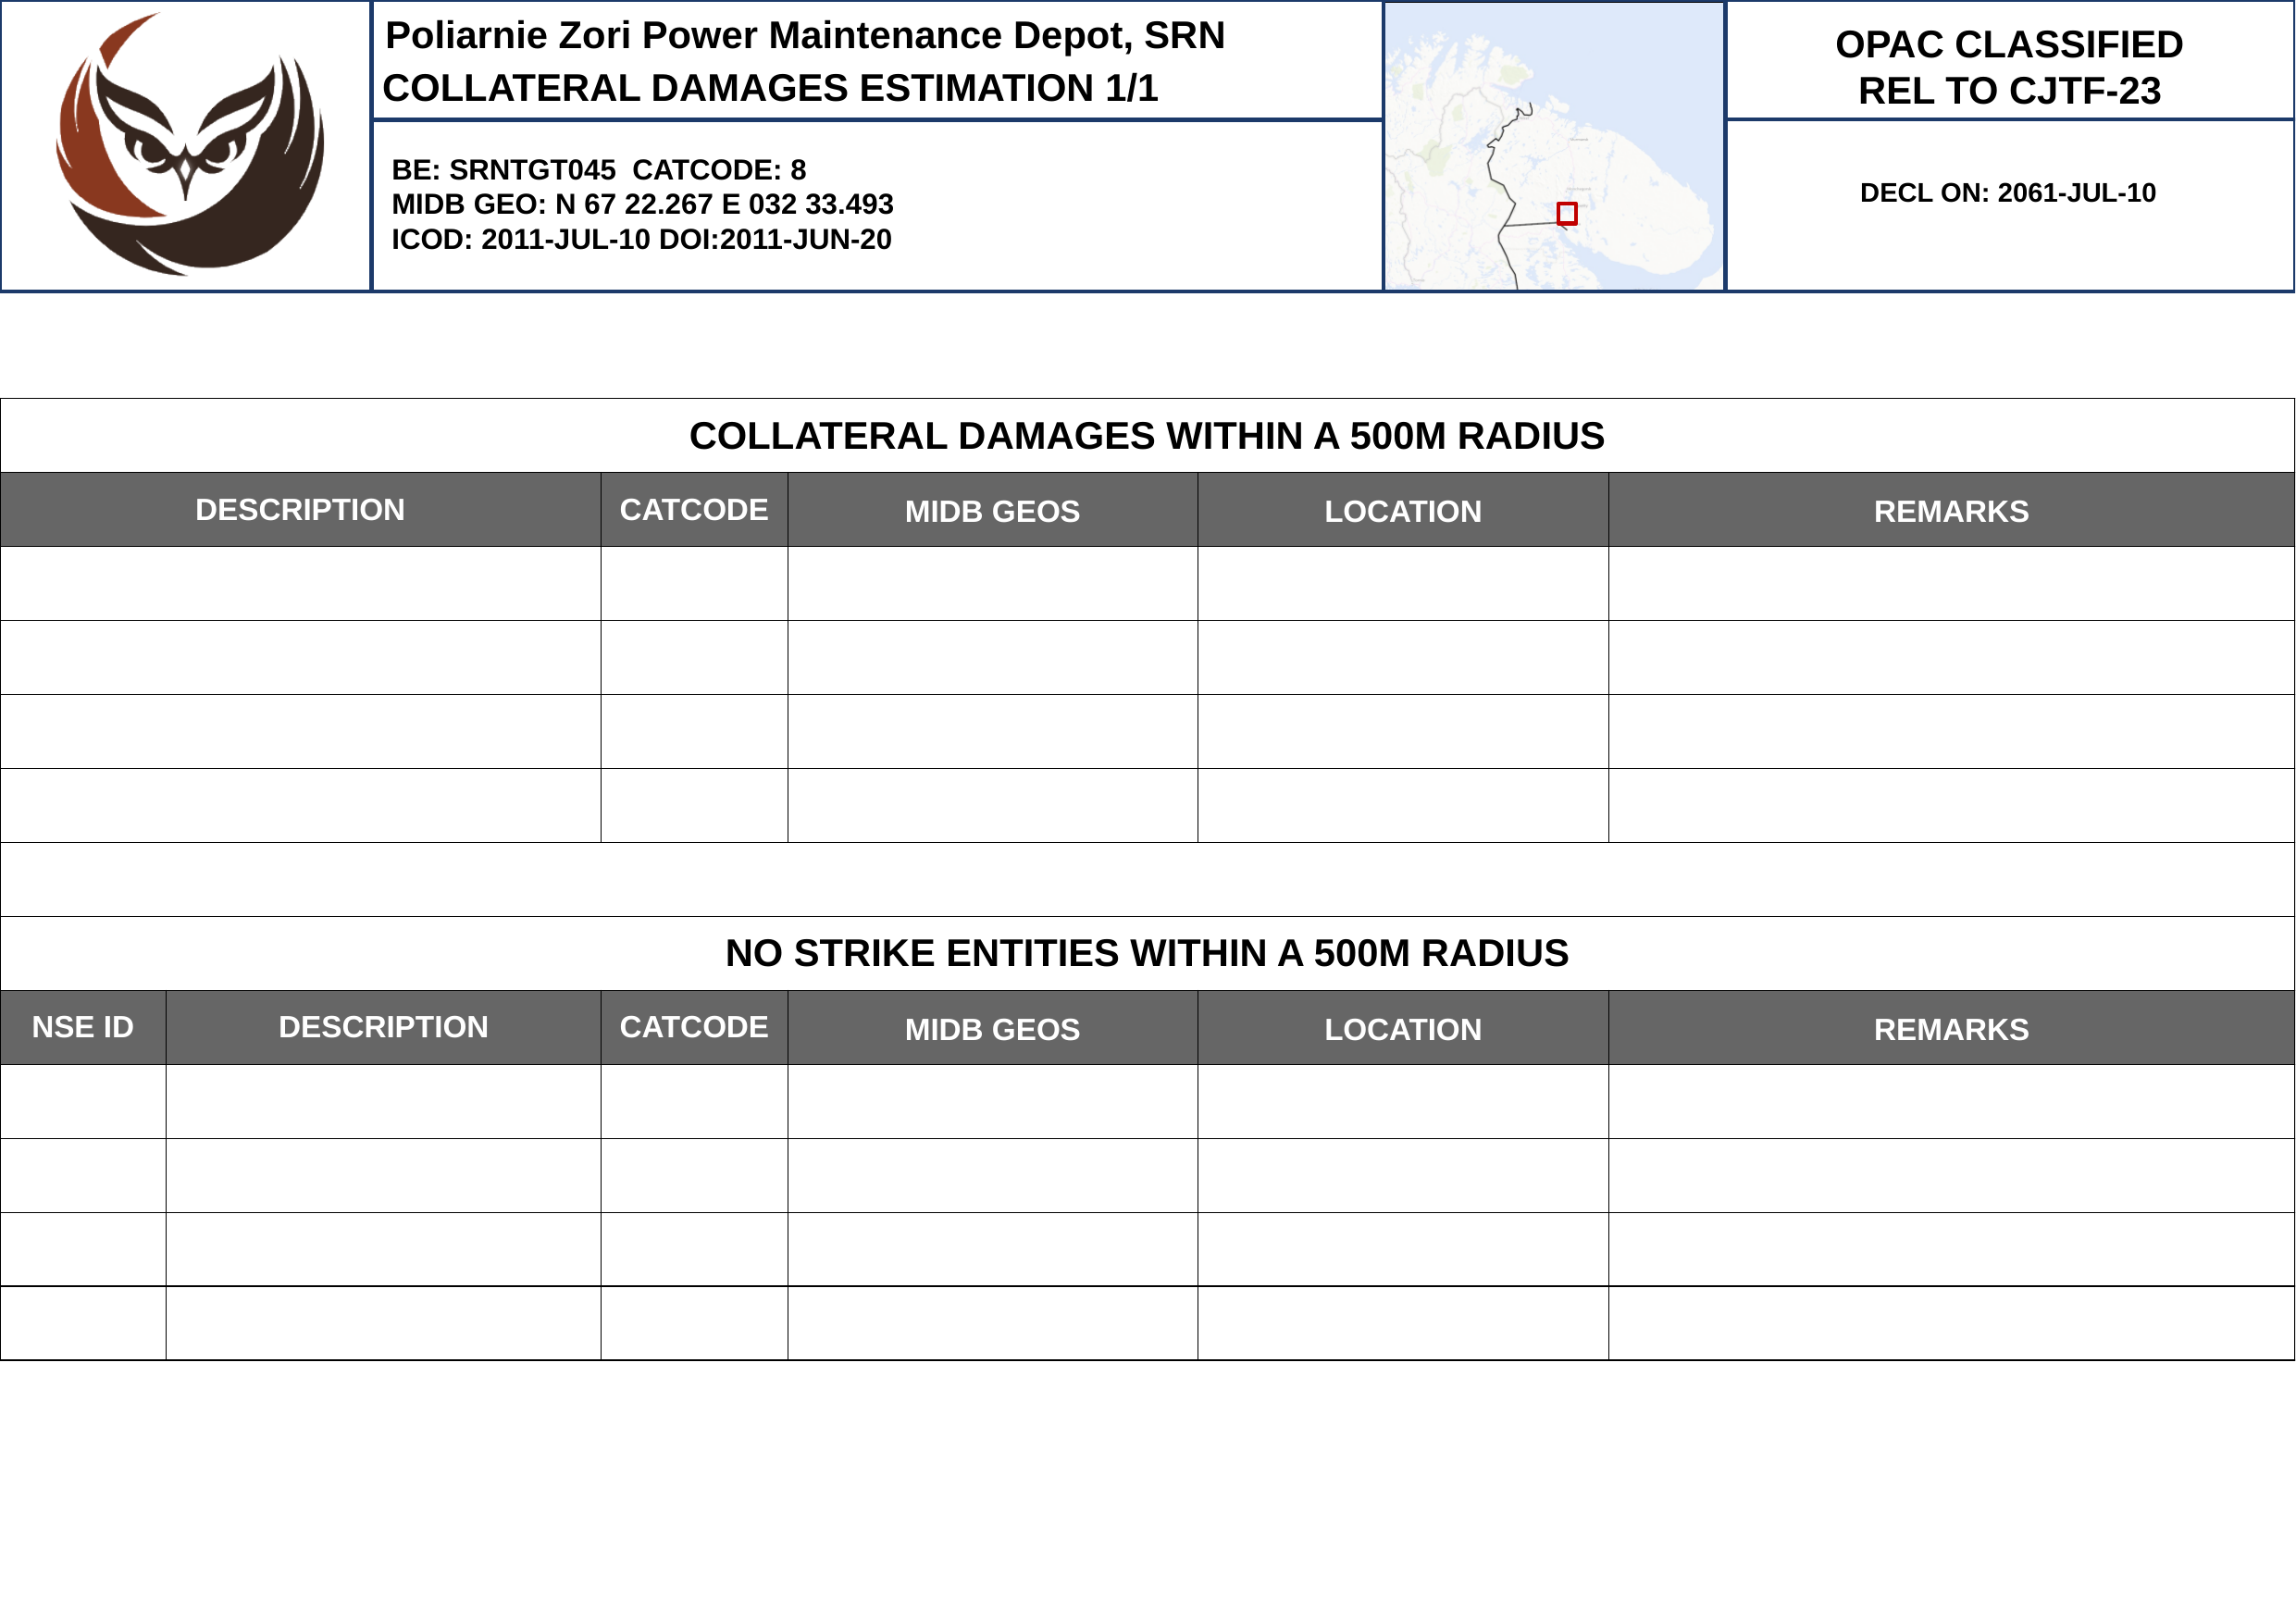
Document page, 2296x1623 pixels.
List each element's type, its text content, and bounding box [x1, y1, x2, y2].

table_cell [1, 695, 601, 768]
table_cell [788, 1287, 1198, 1359]
table_cell [602, 769, 788, 842]
table_cell [788, 769, 1198, 842]
table_cell [1609, 769, 2294, 842]
table_cell [1609, 1287, 2294, 1359]
table_header COLLATERAL DAMAGES WITHIN A 500M RADIUS [1, 399, 2294, 472]
table_cell [788, 547, 1198, 620]
table_cell [788, 1065, 1198, 1138]
table_cell [1, 769, 601, 842]
table_cell [602, 1213, 788, 1285]
table_cell [1198, 1065, 1608, 1138]
table_cell REMARKS [1609, 473, 2294, 546]
table_cell DESCRIPTION [167, 991, 601, 1064]
table_cell [167, 1139, 601, 1212]
table_cell [1198, 621, 1608, 694]
table_cell [1609, 547, 2294, 620]
table_cell [1, 843, 2294, 916]
table_cell [1198, 547, 1608, 620]
table_cell [1, 1287, 166, 1359]
table_cell [602, 1139, 788, 1212]
table_cell CATCODE [602, 991, 788, 1064]
table_cell [1609, 695, 2294, 768]
table_cell [1, 547, 601, 620]
table_cell DESCRIPTION [1, 473, 601, 546]
table_cell [1609, 1139, 2294, 1212]
table_cell [602, 621, 788, 694]
table_cell [788, 695, 1198, 768]
table_cell [602, 547, 788, 620]
table_cell MIDB GEOS [788, 991, 1198, 1064]
table_cell [1609, 621, 2294, 694]
table_cell [788, 1139, 1198, 1212]
table_cell [602, 1065, 788, 1138]
table_cell [788, 1213, 1198, 1285]
table_cell [1, 1065, 166, 1138]
table_cell [1198, 695, 1608, 768]
table_cell LOCATION [1198, 473, 1608, 546]
table_cell NO STRIKE ENTITIES WITHIN A 500M RADIUS [1, 917, 2294, 990]
table_cell [167, 1287, 601, 1359]
table_cell CATCODE [602, 473, 788, 546]
table_cell REMARKS [1609, 991, 2294, 1064]
table_cell [1, 621, 601, 694]
table_cell [602, 695, 788, 768]
table_cell [1, 1213, 166, 1285]
table_cell LOCATION [1198, 991, 1608, 1064]
table_cell [1198, 1139, 1608, 1212]
table_cell [167, 1213, 601, 1285]
table_cell [1, 1139, 166, 1212]
table_cell [1609, 1065, 2294, 1138]
table_cell [1198, 769, 1608, 842]
table_cell [1198, 1213, 1608, 1285]
table_cell [1198, 1287, 1608, 1359]
table_cell [1609, 1213, 2294, 1285]
table_cell [788, 621, 1198, 694]
table_cell MIDB GEOS [788, 473, 1198, 546]
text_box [0, 0, 2296, 302]
table_cell [167, 1065, 601, 1138]
table_cell NSE ID [1, 991, 166, 1064]
table_cell [602, 1287, 788, 1359]
